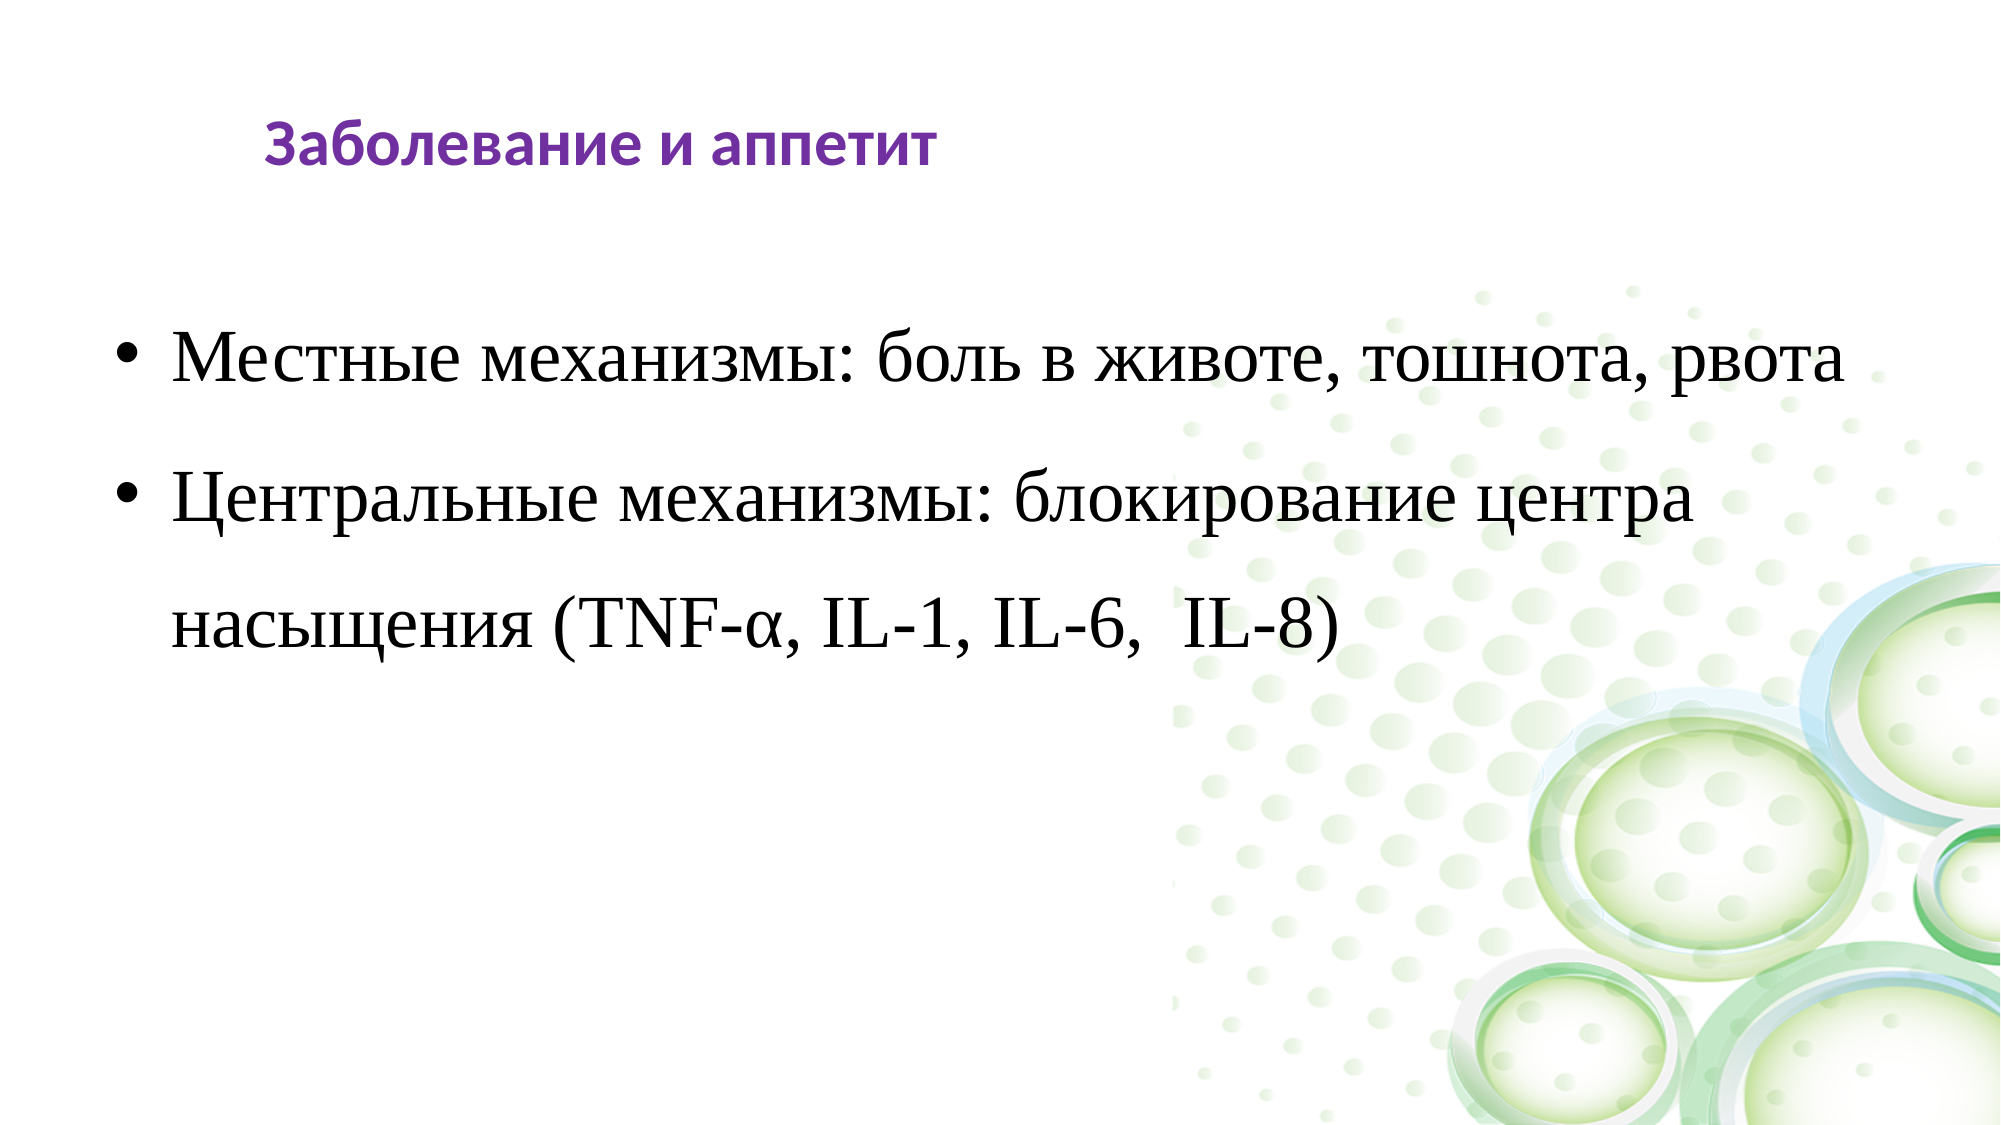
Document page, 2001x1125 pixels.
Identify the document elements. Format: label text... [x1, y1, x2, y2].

list Местные механизмы: боль в животе, тошнота, рвота Центральные механизмы: блокирование центра насыщения (TNF-α, IL-1, IL-6, IL-8) [99, 262, 1900, 1005]
title Заболевание и аппетит [249, 45, 1675, 233]
picture [0, 0, 2001, 1125]
